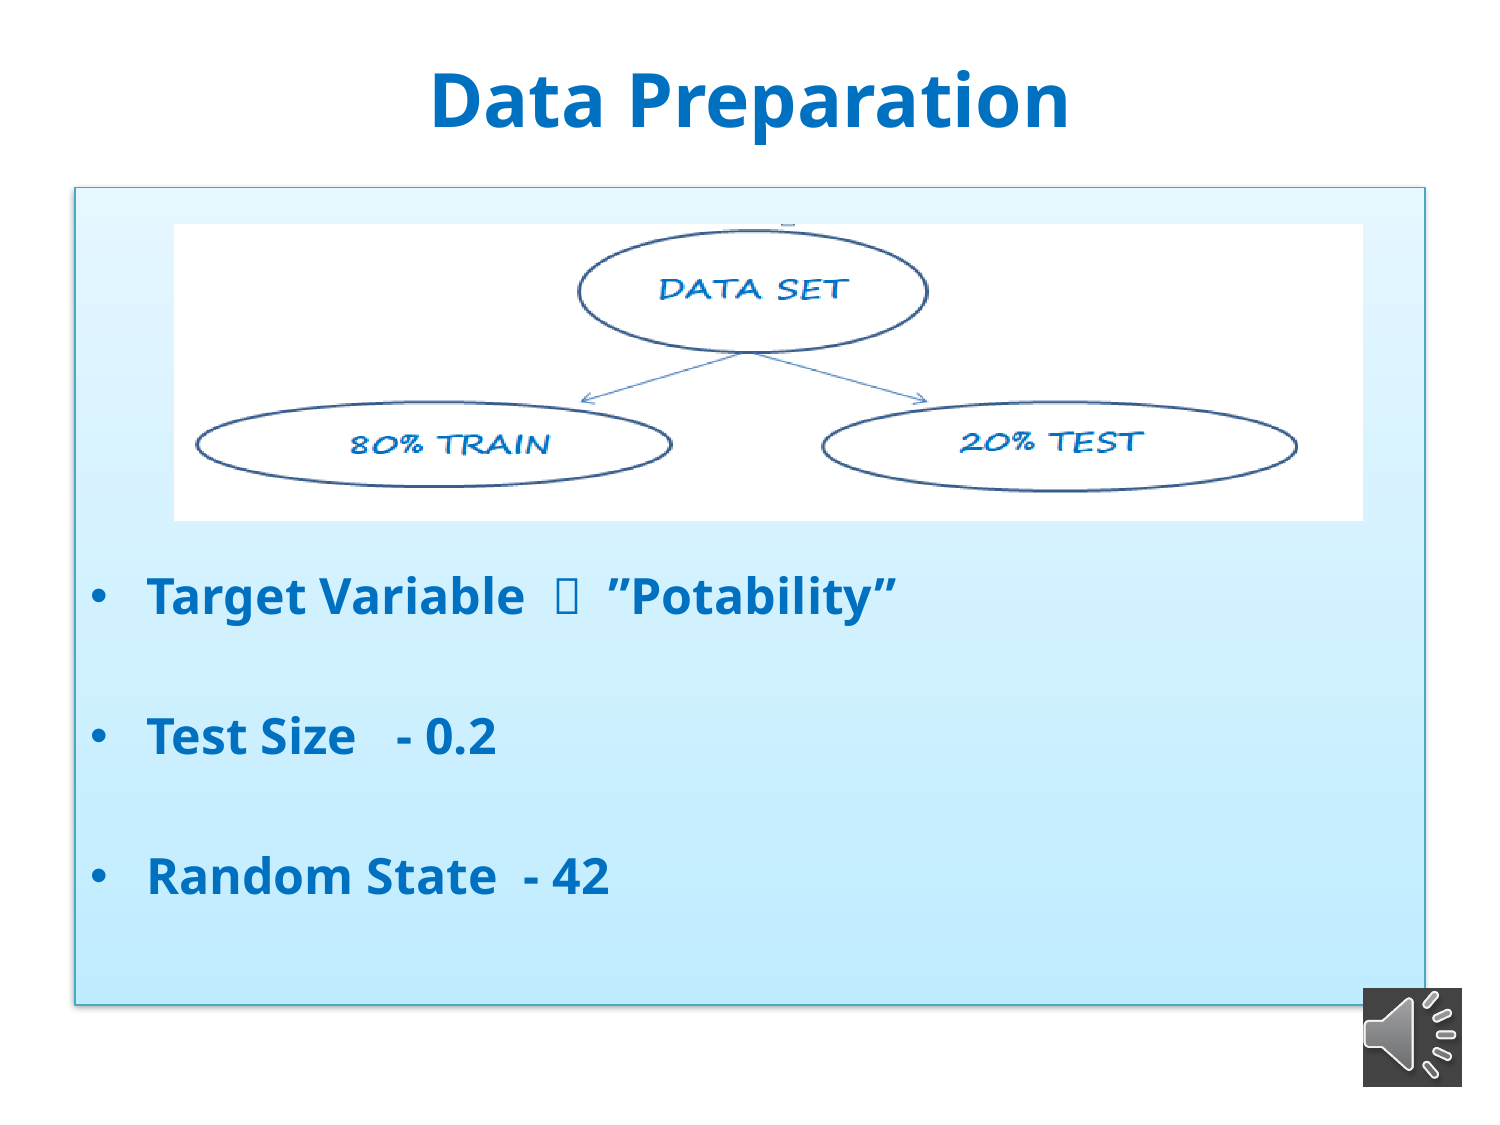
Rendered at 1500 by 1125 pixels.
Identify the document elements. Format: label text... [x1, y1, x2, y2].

picture [174, 224, 1363, 522]
title Data Preparation [75, 45, 1425, 150]
picture [1362, 987, 1463, 1088]
list Target Variable  ”Potability” Test Size - 0.2 Random State - 42 [74, 187, 1426, 1006]
